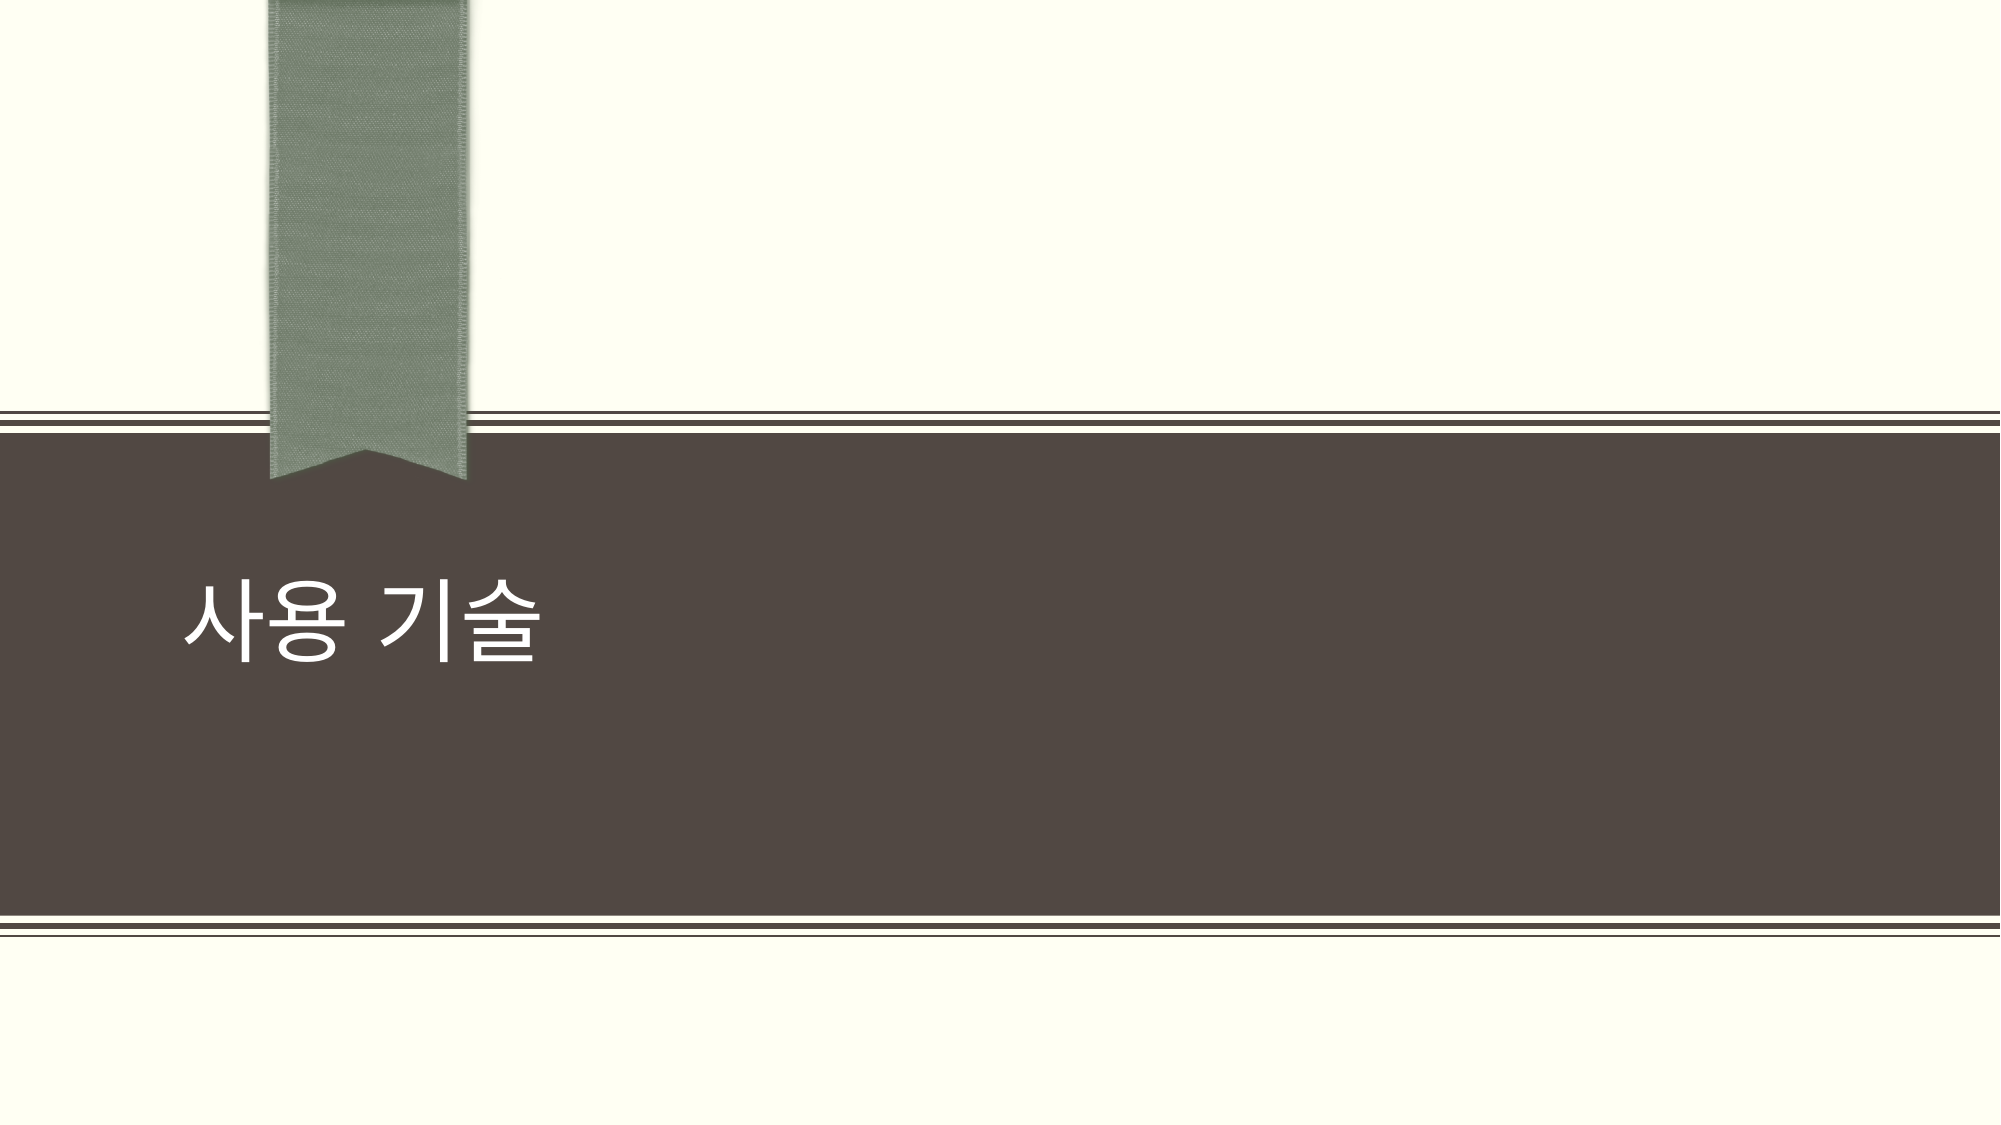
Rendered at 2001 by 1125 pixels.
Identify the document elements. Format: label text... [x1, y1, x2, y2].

title 사용 기술 [181, 487, 1834, 764]
